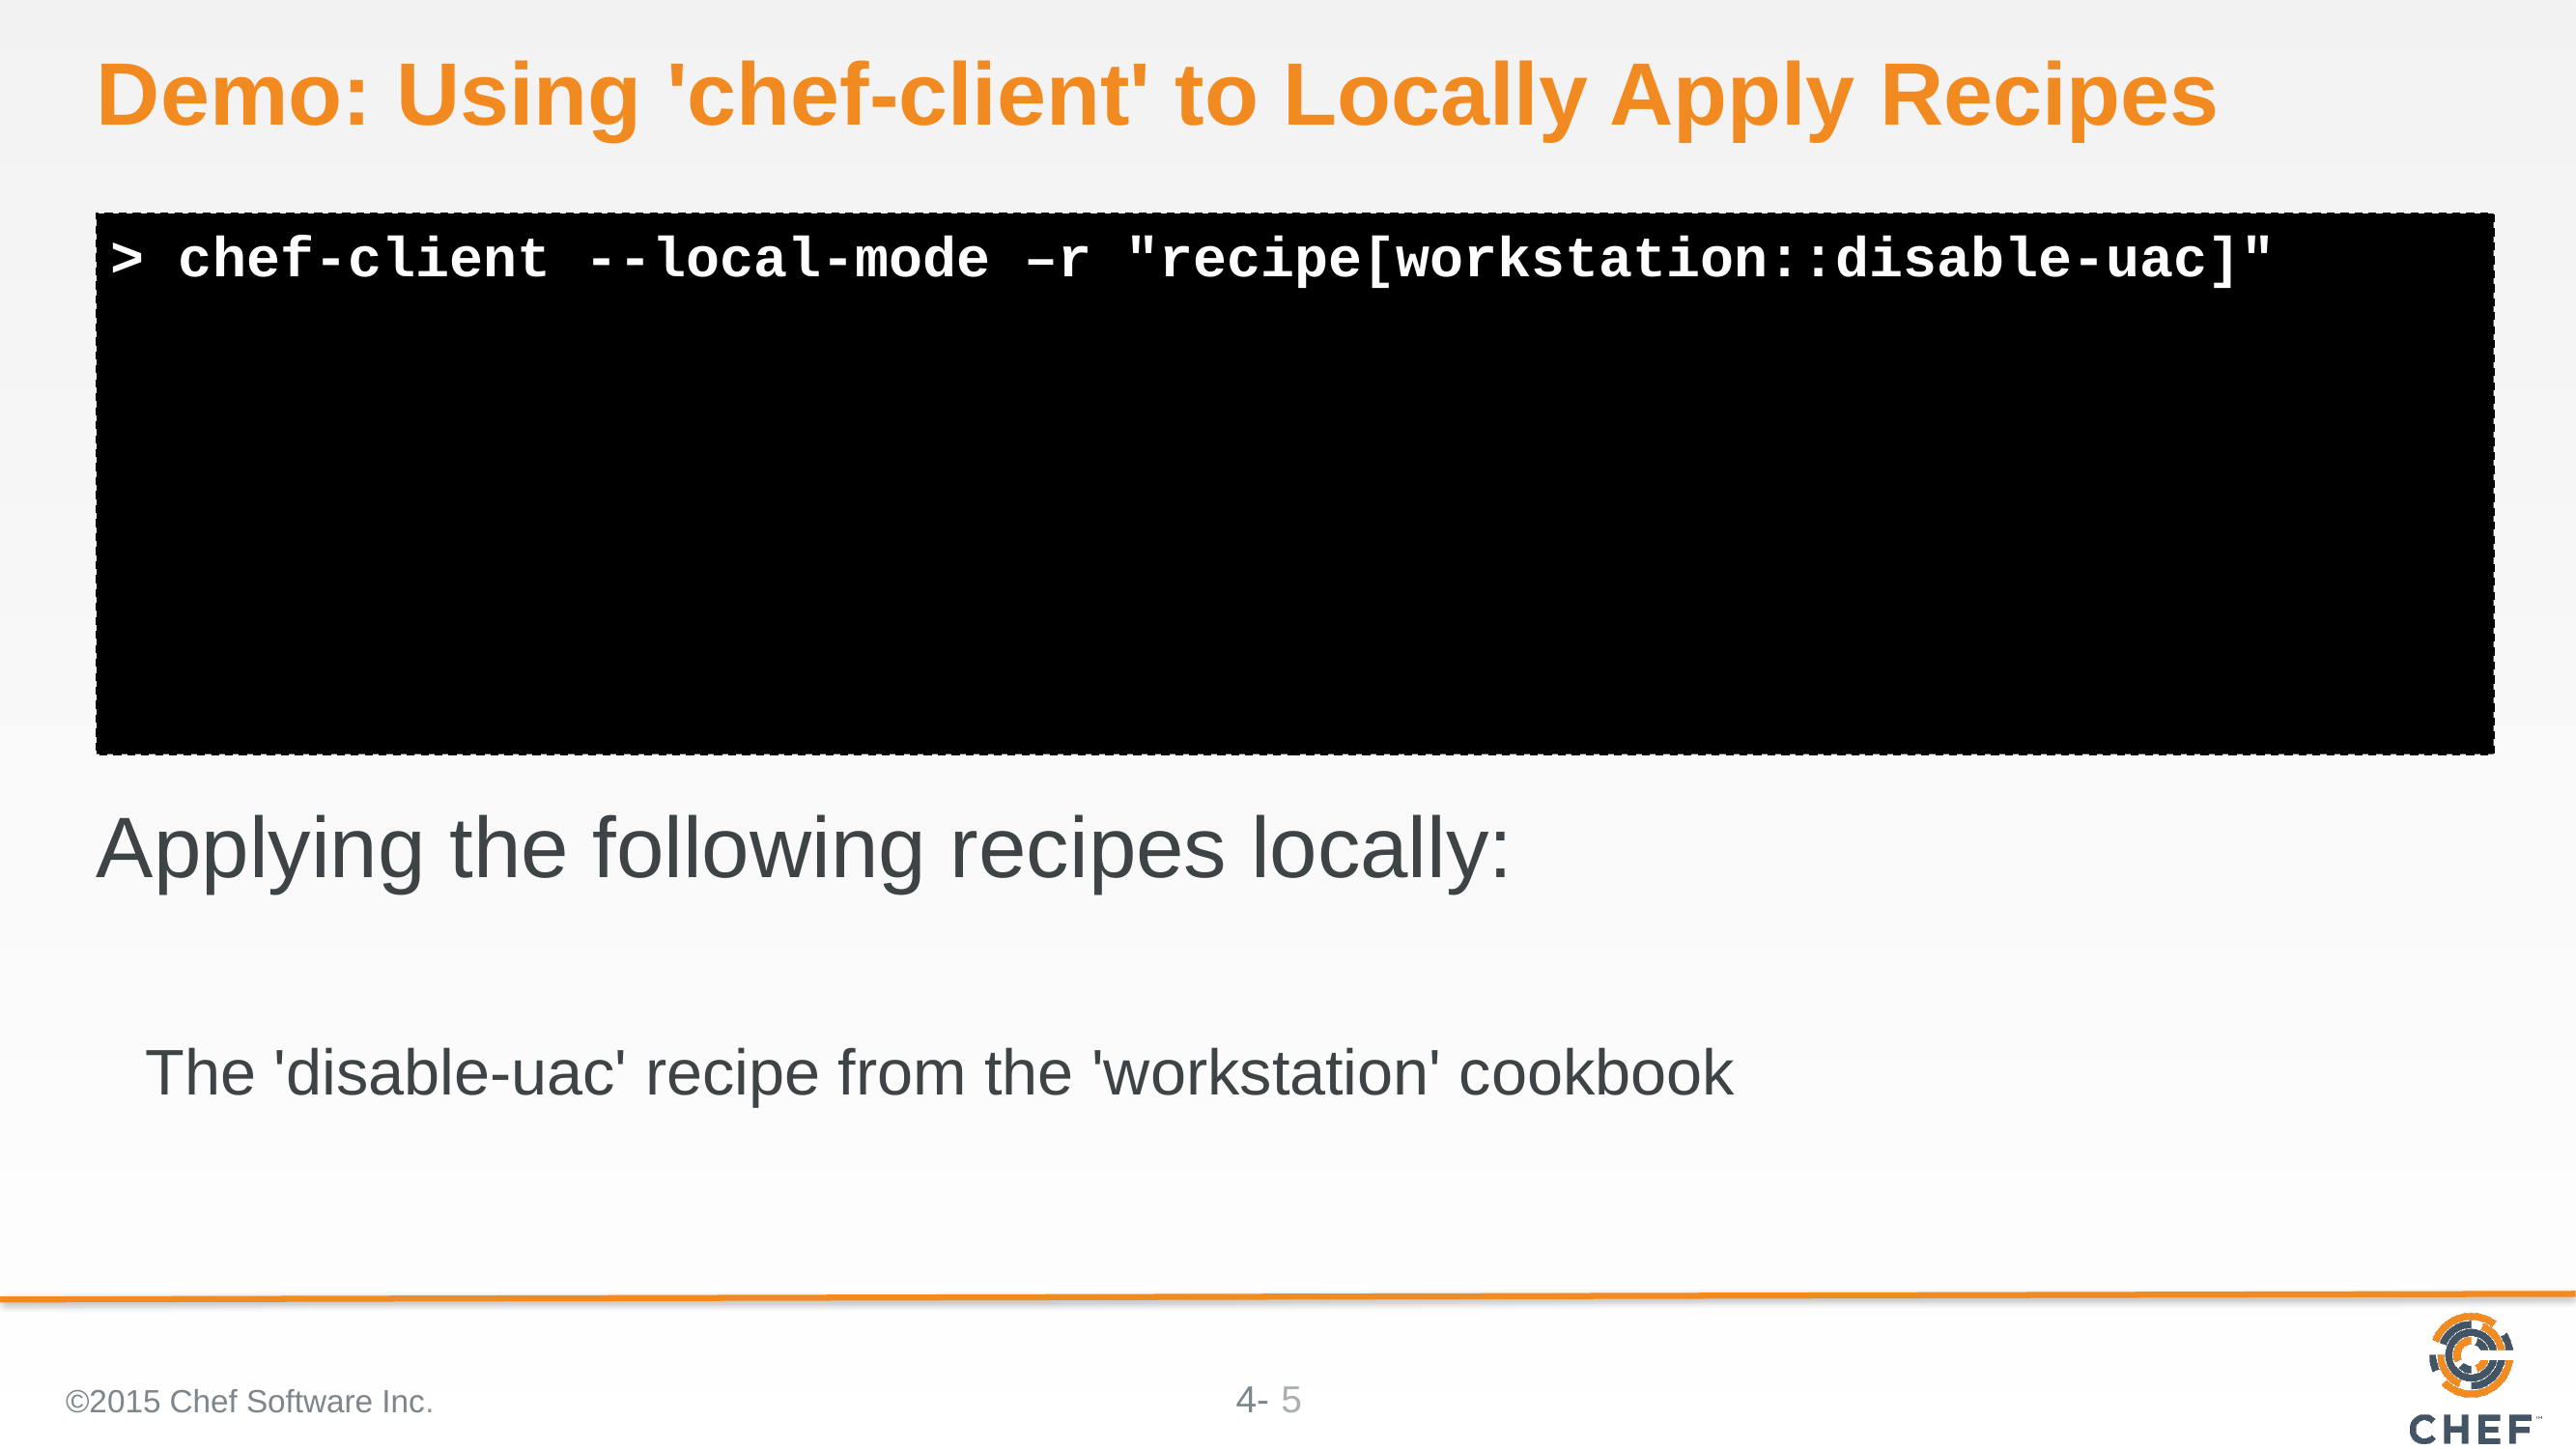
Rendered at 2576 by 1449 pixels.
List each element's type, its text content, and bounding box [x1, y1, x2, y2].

list Applying the following recipes locally: The 'disable-uac' recipe from the 'workstation' cookbook [97, 792, 2463, 1333]
list > chef-client --local-mode –r "recipe[workstation::disable-uac]" [96, 213, 2495, 755]
picture [2399, 1297, 2550, 1449]
slide_number 5 [1002, 1359, 1582, 1437]
footer ©2015 Chef Software Inc. [51, 1359, 952, 1440]
text_box [536, 1161, 730, 1355]
title Demo: Using 'chef-client' to Locally Apply Recipes [96, 48, 2576, 180]
